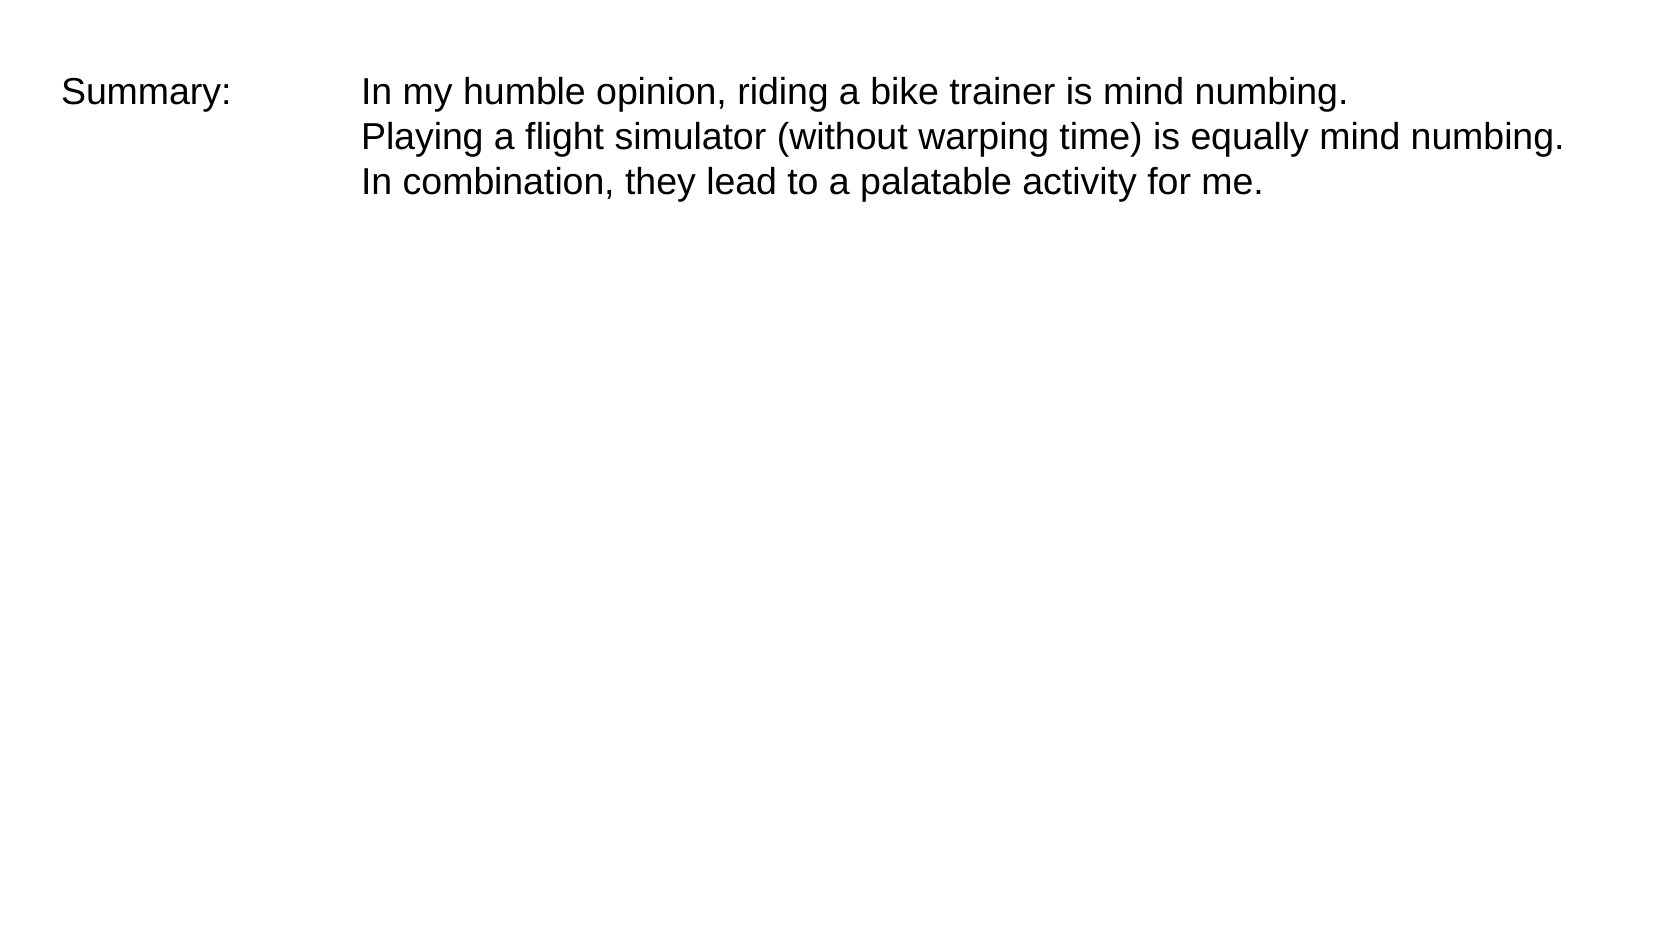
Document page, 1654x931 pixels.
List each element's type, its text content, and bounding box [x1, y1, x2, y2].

text_box Summary: In my humble opinion, riding a bike trainer is mind numbing. Playing a flight simulator (without warping time) is equally mind numbing. In combination, they lead to a palatable activity for me. [46, 59, 1580, 345]
